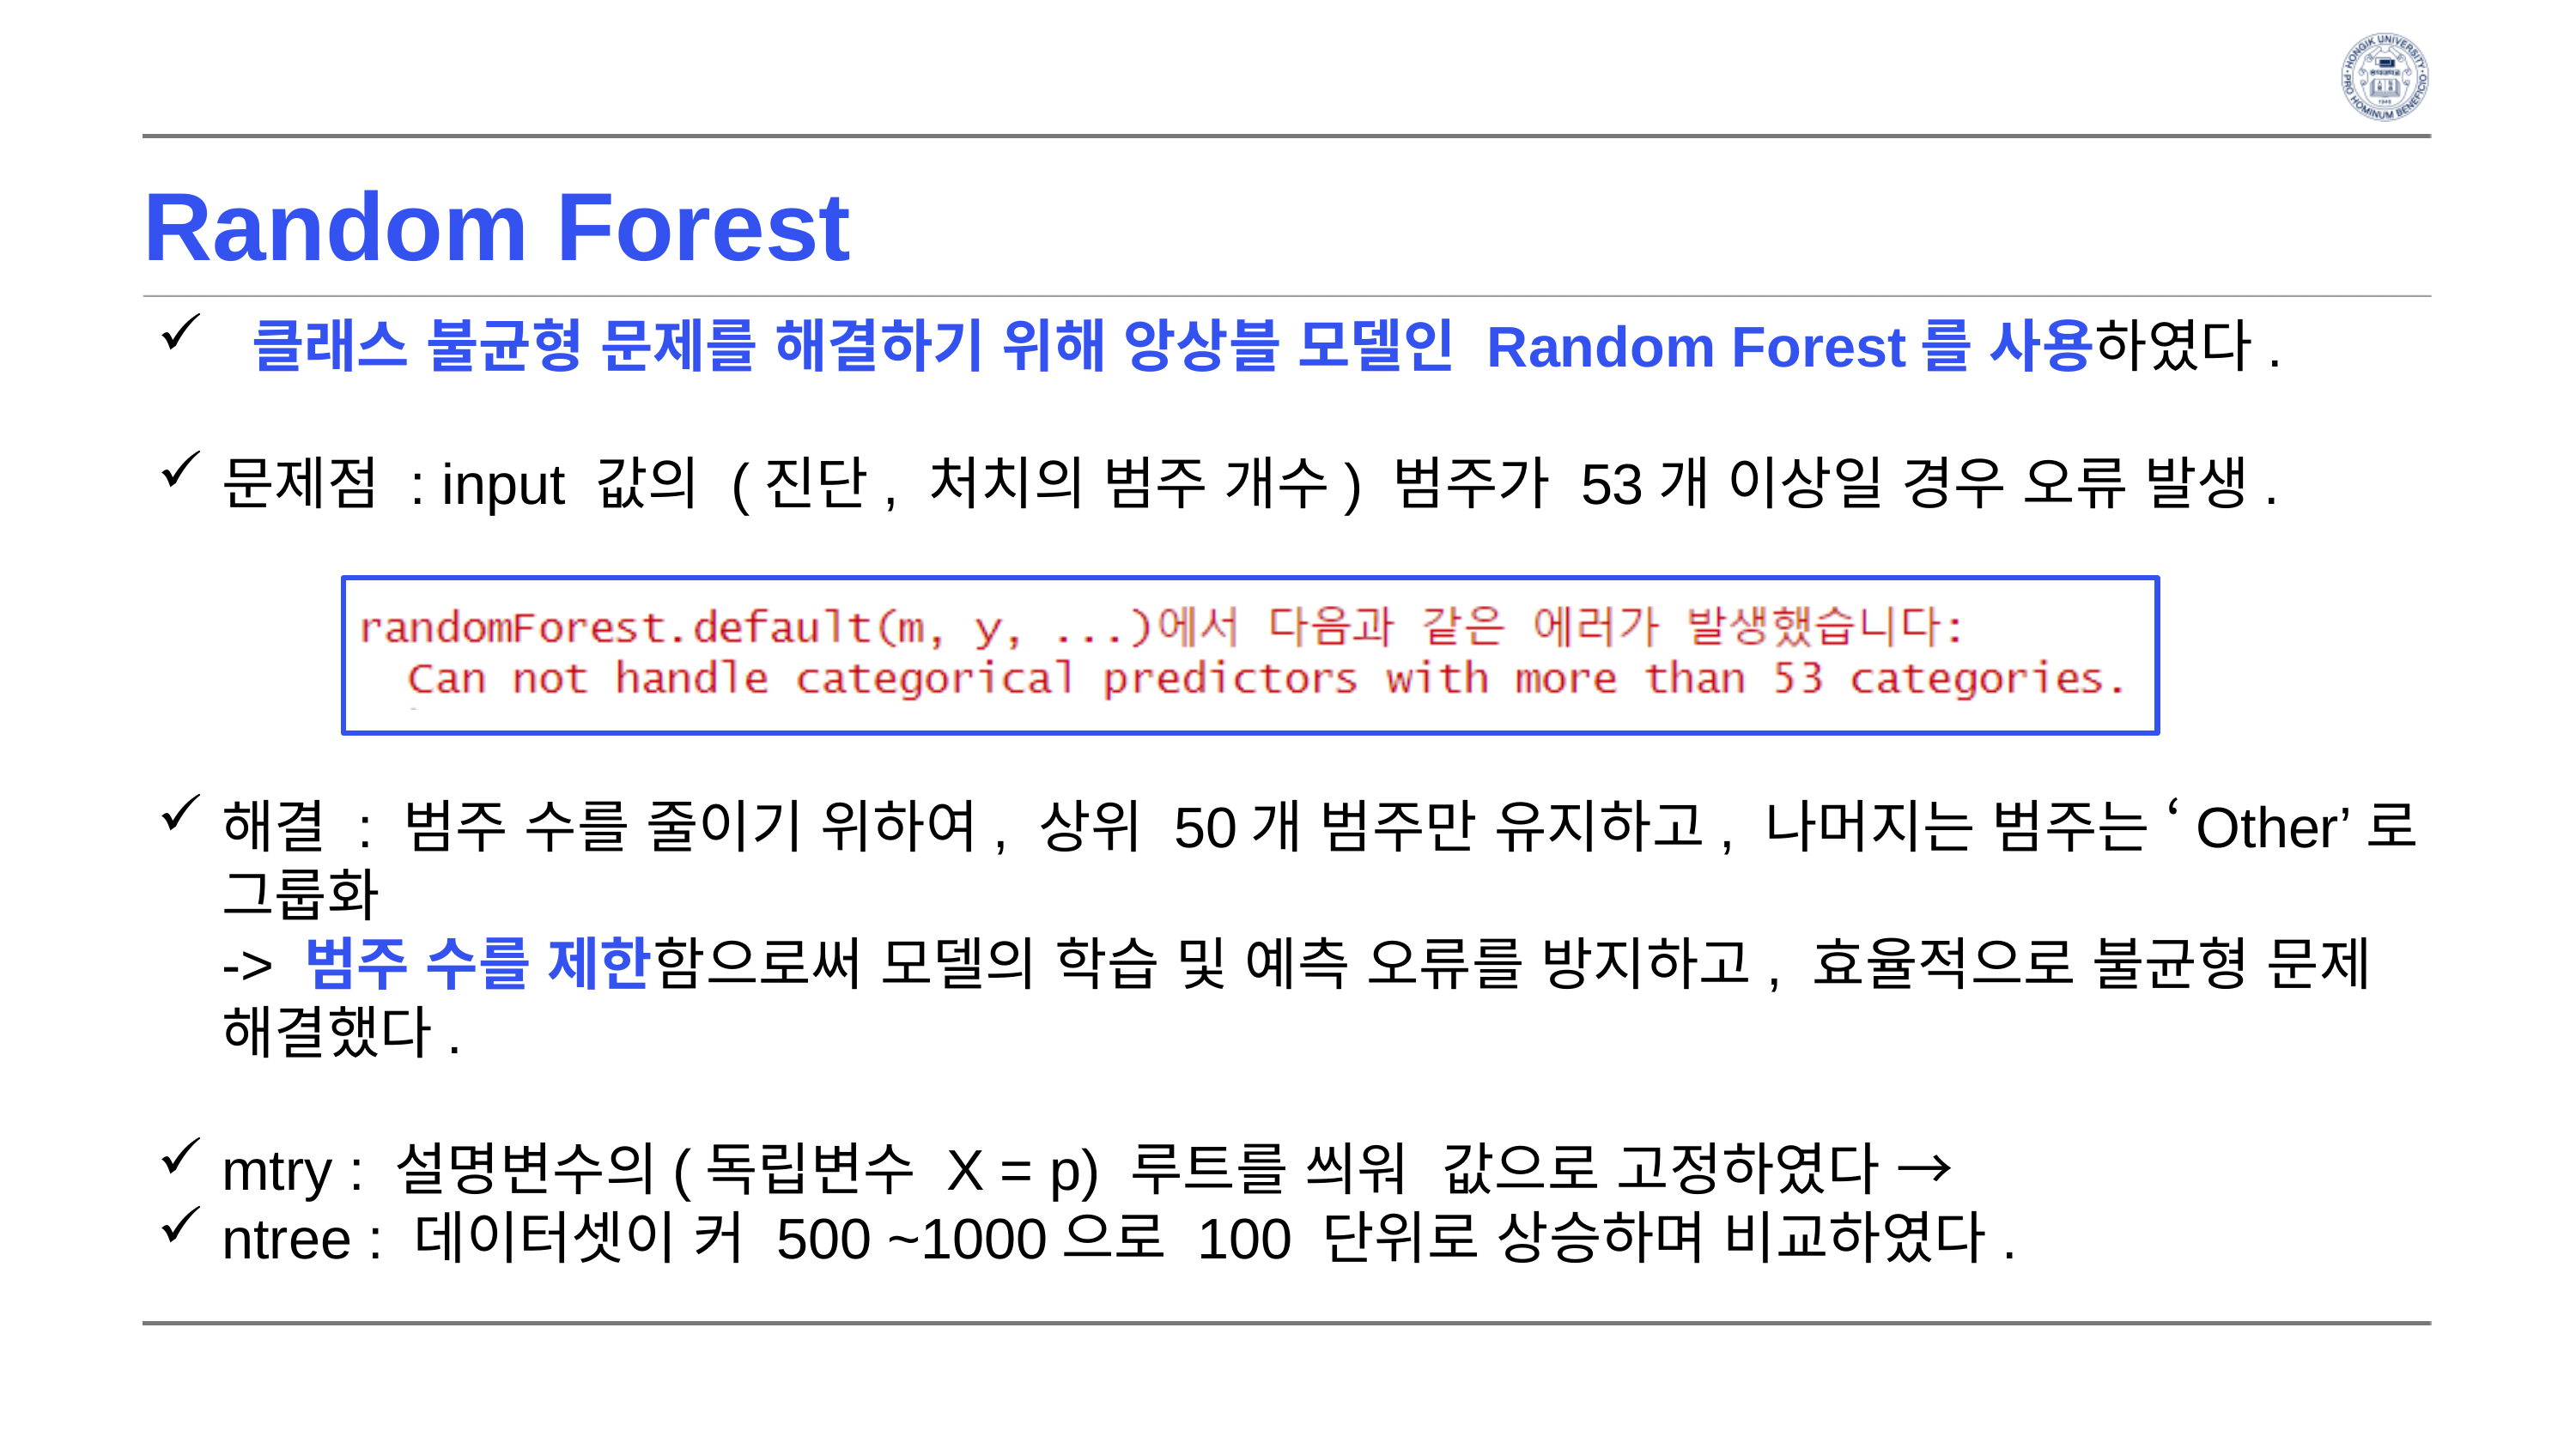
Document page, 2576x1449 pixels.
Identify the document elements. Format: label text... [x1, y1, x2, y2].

picture [143, 1321, 2432, 1325]
picture [343, 605, 2136, 710]
picture [143, 133, 2432, 138]
picture [2339, 32, 2432, 122]
text_box [342, 576, 2159, 735]
text_box Random Forest [143, 155, 2432, 287]
picture [143, 294, 2432, 298]
